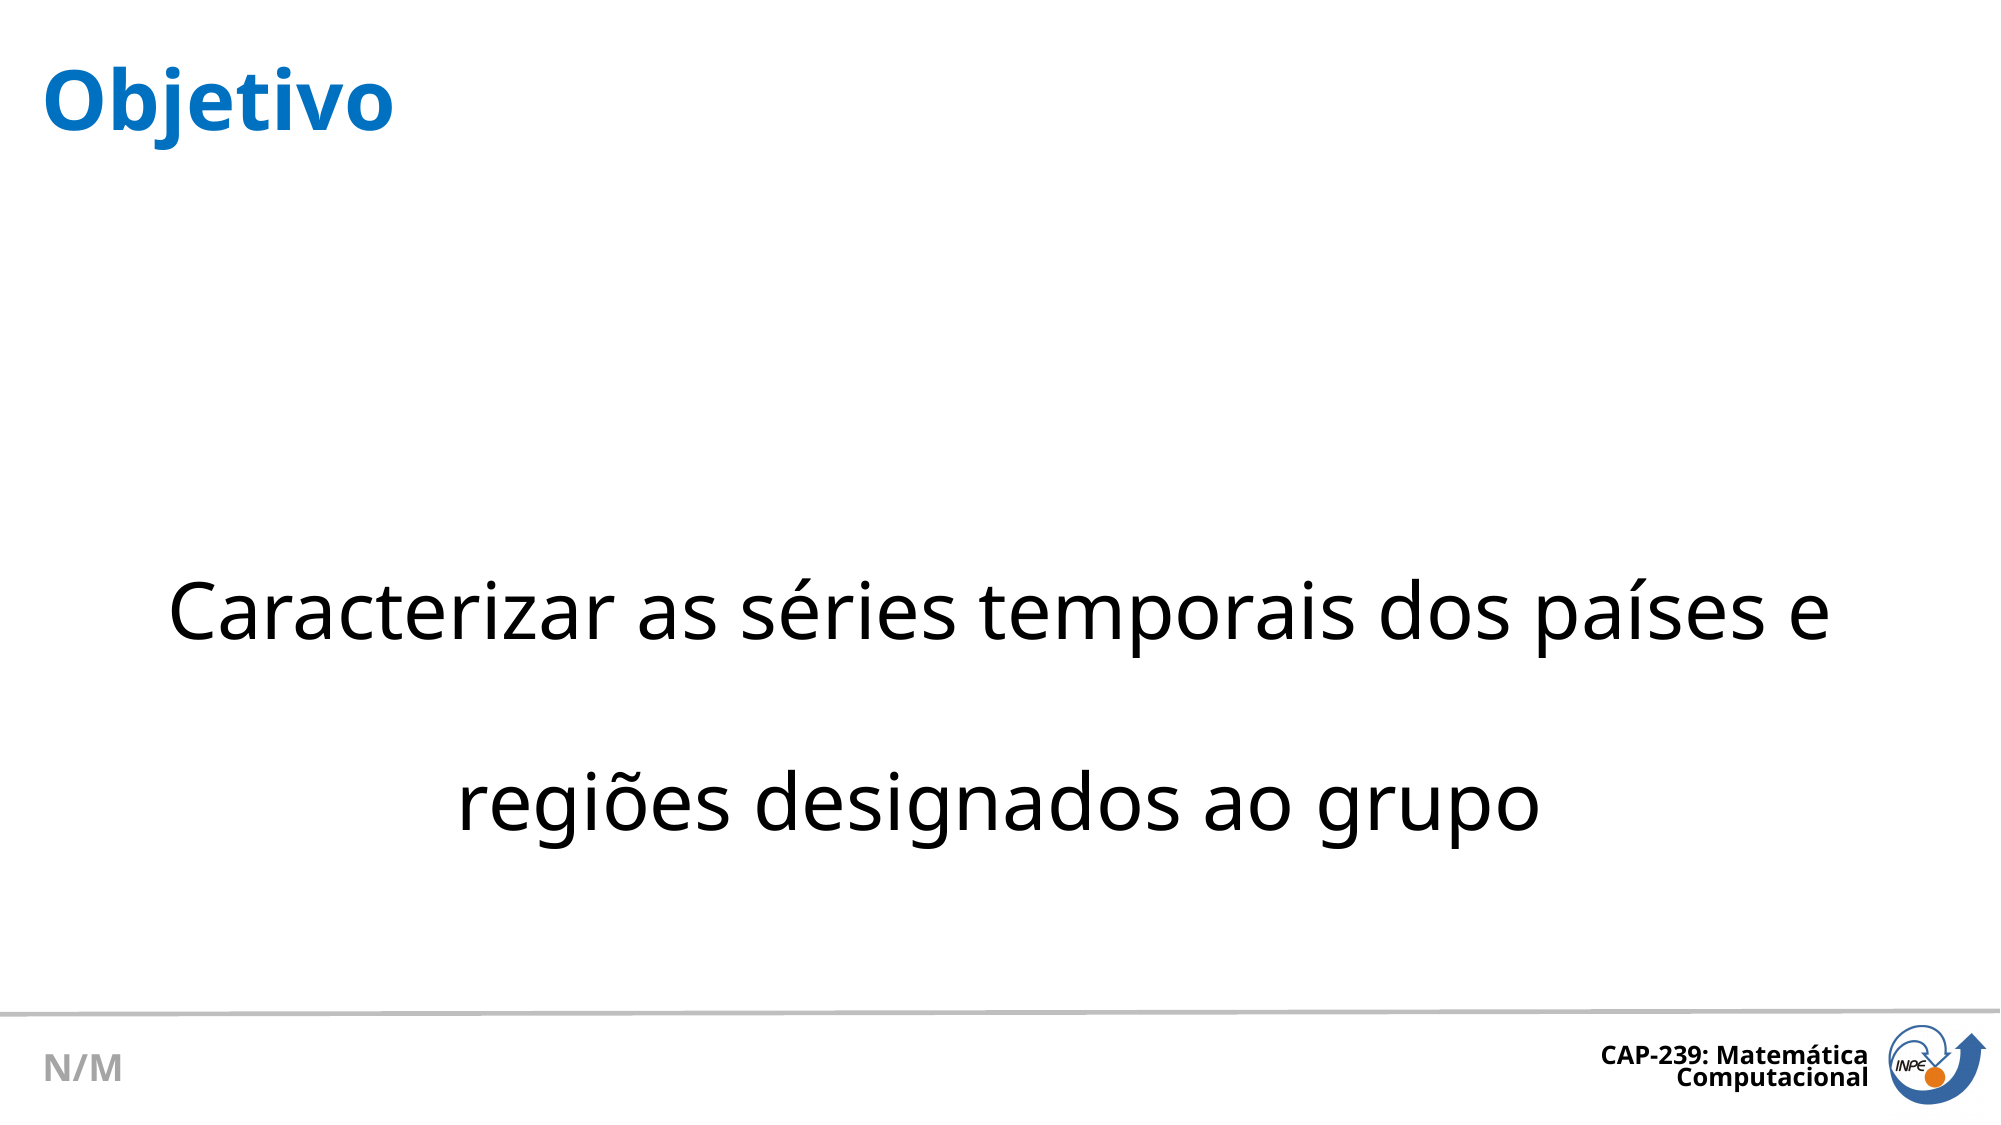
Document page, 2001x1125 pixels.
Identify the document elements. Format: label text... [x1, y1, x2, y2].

picture [1882, 1016, 1991, 1120]
text_box Objetivo [26, 39, 787, 157]
text_box Caracterizar as séries temporais dos países e regiões designados ao grupo [77, 458, 1923, 636]
text_box CAP-239: Matemática Computacional [1472, 1040, 1877, 1100]
text_box N/M [27, 1036, 478, 1098]
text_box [0, 1010, 2000, 1015]
